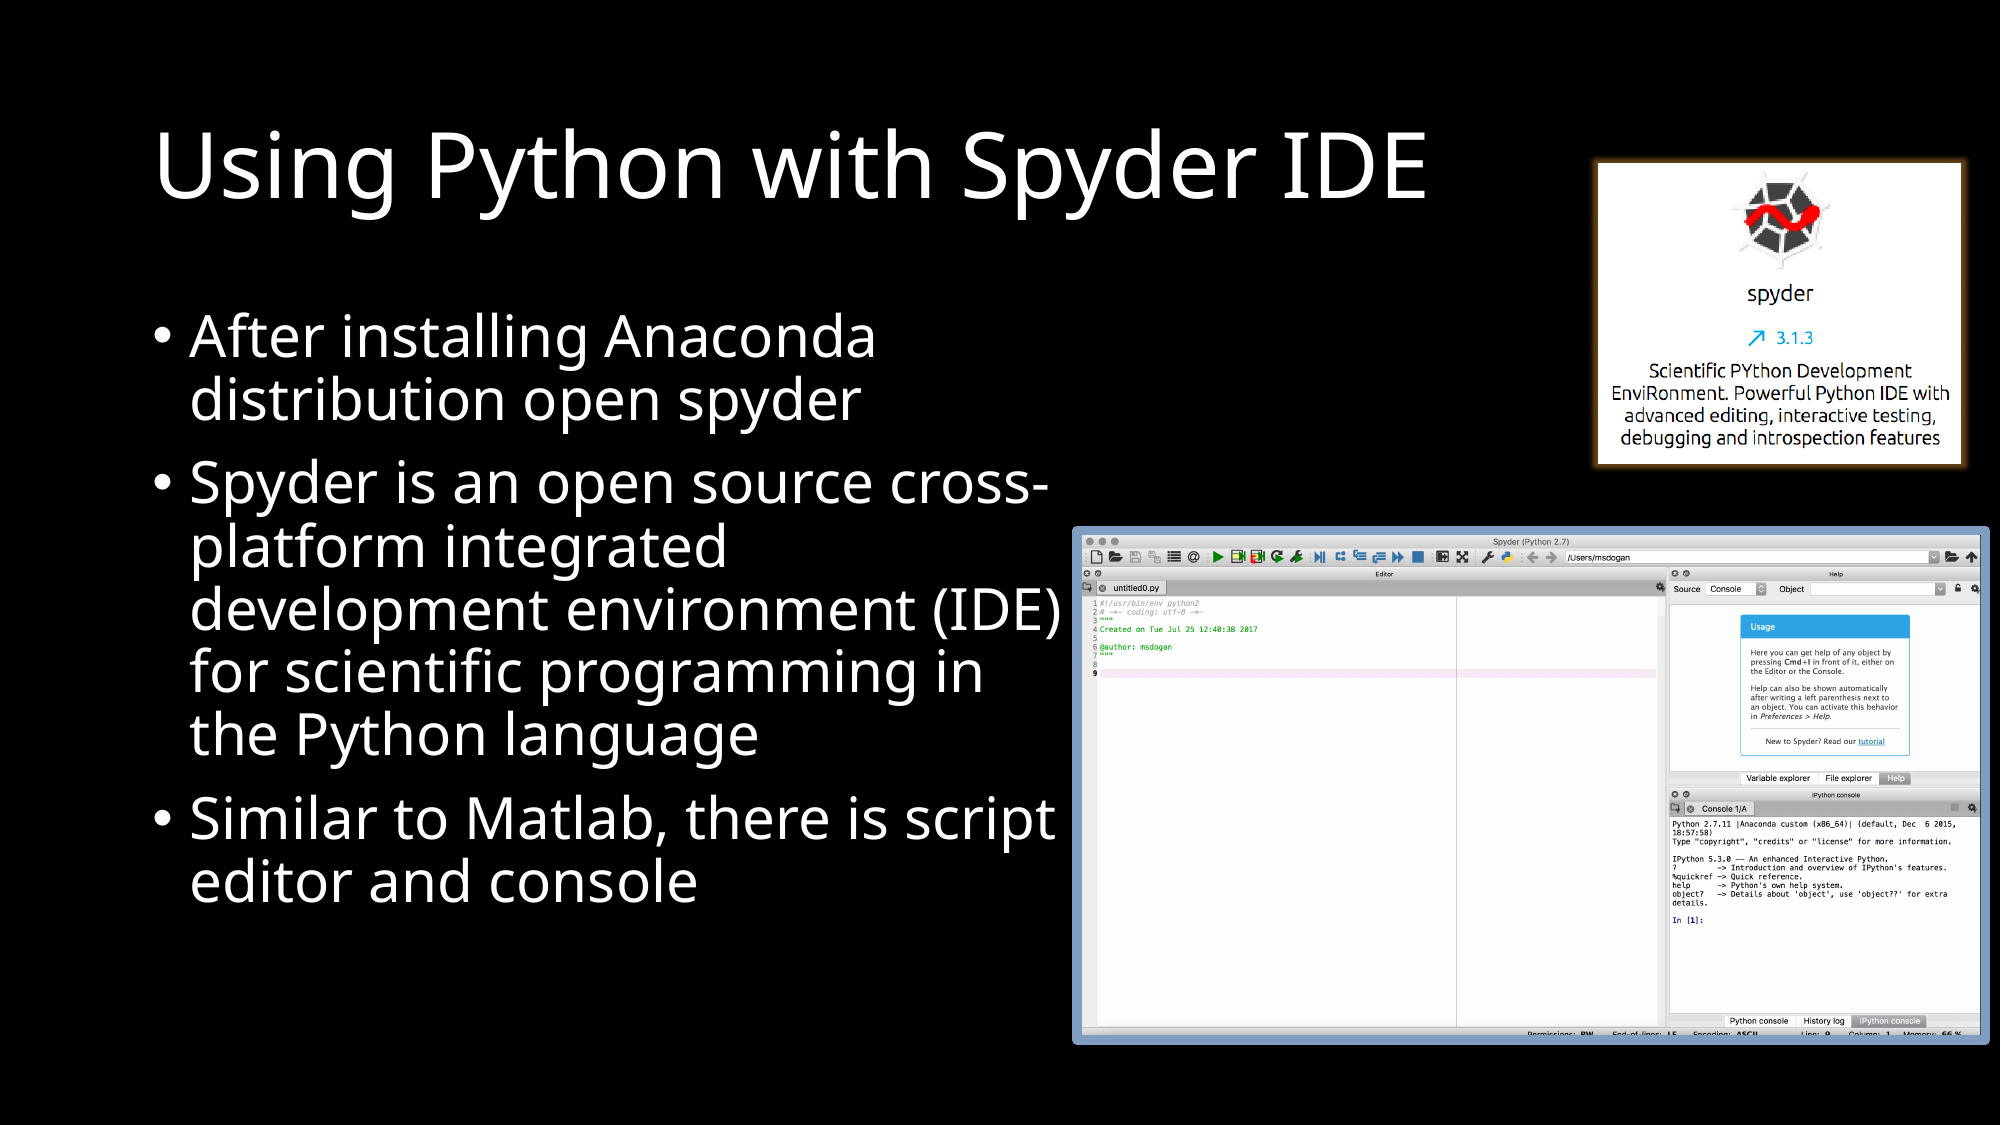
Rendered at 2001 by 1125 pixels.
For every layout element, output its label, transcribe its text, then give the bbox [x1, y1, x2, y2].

picture [1081, 534, 1981, 1036]
list After installing Anaconda distribution open spyder Spyder is an open source cross-platform integrated development environment (IDE) for scientific programming in the Python language Similar to Matlab, there is script editor and console [137, 299, 1082, 1014]
title Using Python with Spyder IDE [137, 59, 1863, 278]
picture [1597, 163, 1961, 464]
